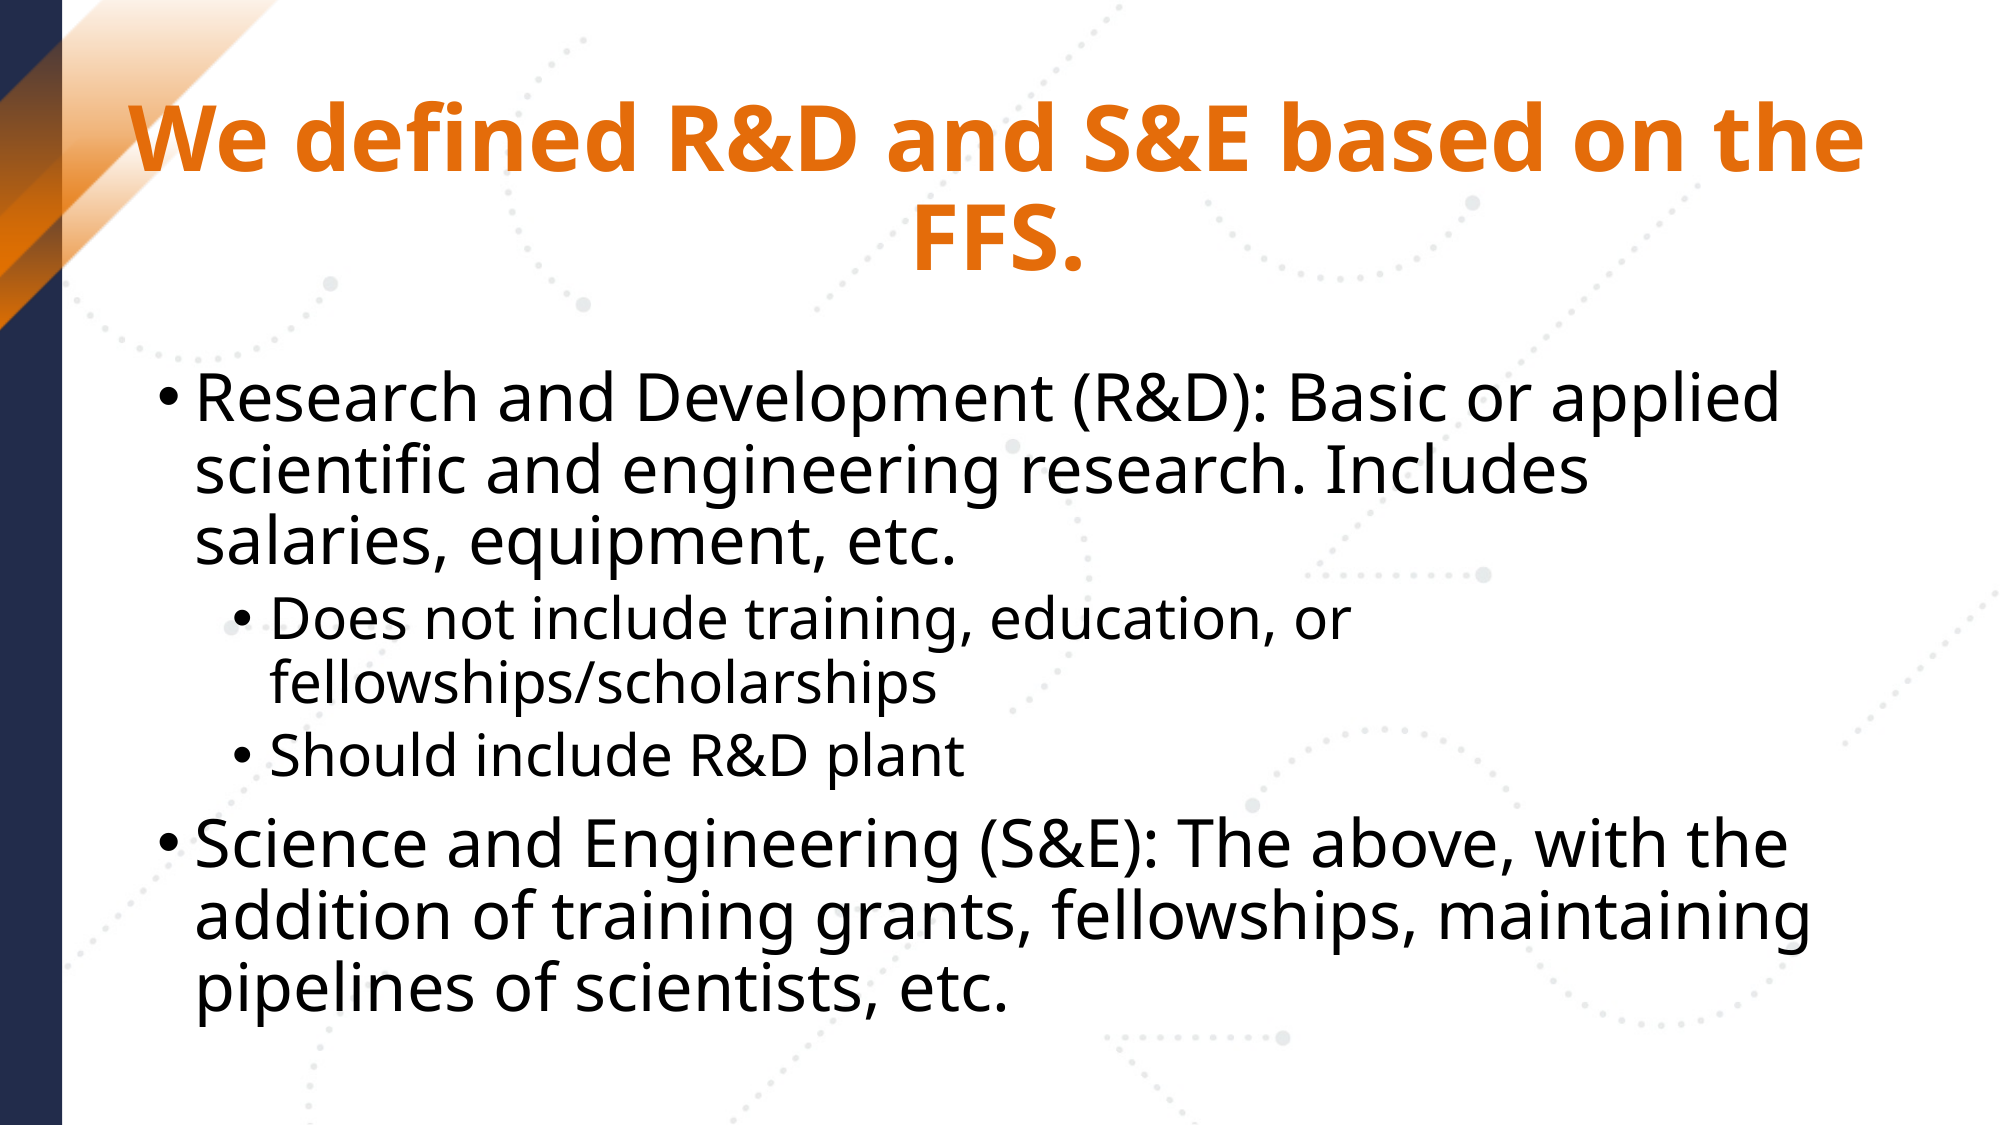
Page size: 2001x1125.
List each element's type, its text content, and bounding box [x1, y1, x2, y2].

list Research and Development (R&D): Basic or applied scientific and engineering research. Includes salaries, equipment, etc. Does not include training, education, or fellowships/scholarships Should include R&D plant Science and Engineering (S&E): The above, with the addition of training grants, fellowships, maintaining pipelines of scientists, etc. [142, 356, 1854, 1082]
title We defined R&D and S&E based on the FFS. [98, 84, 1899, 273]
picture [0, 0, 2000, 1125]
